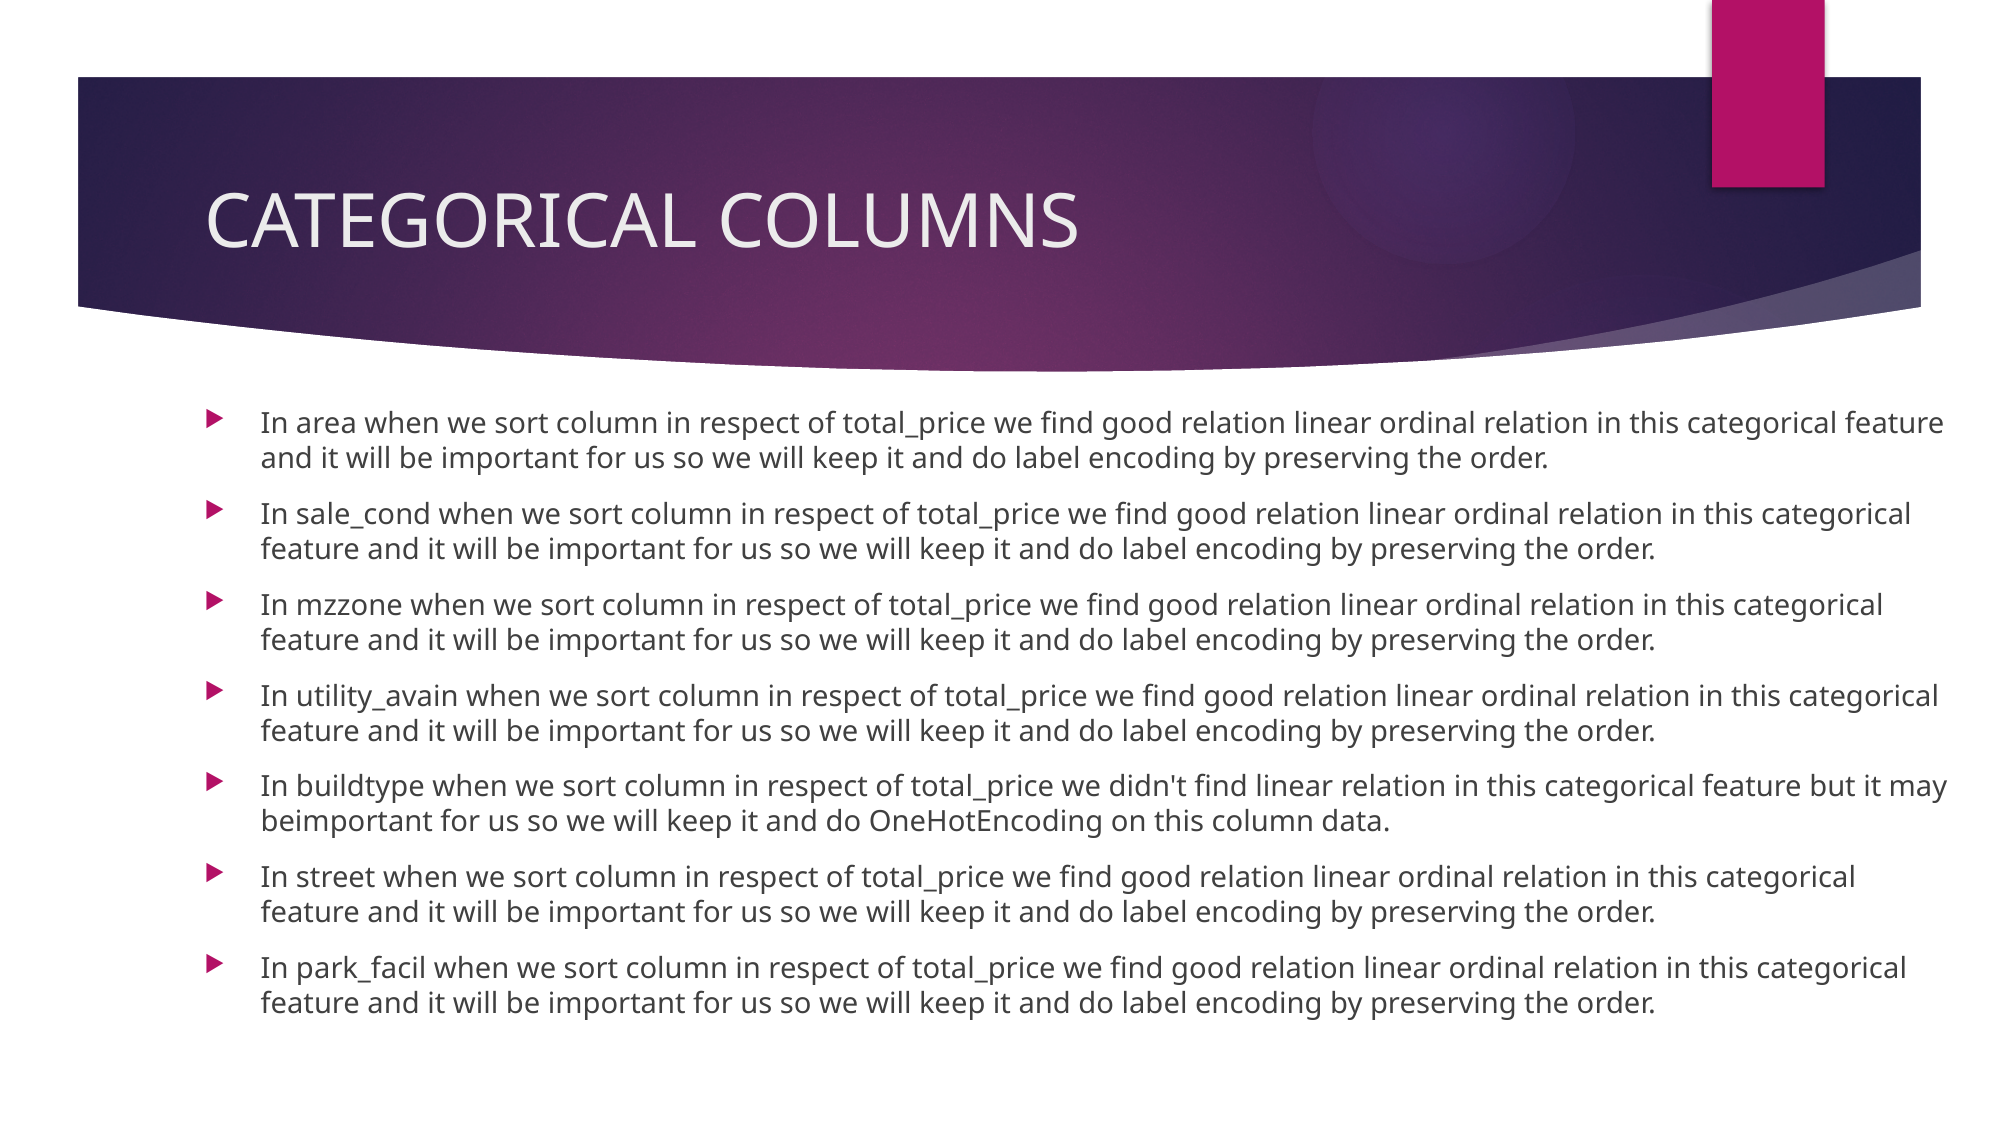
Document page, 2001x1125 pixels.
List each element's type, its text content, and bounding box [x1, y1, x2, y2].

title CATEGORICAL COLUMNS [189, 159, 1627, 276]
list In area when we sort column in respect of total_price we find good relation linear ordinal relation in this categorical feature and it will be important for us so we will keep it and do label encoding by preserving the order. In sale_cond when we sort column in respect of total_price we find good relation linear ordinal relation in this categorical feature and it will be important for us so we will keep it and do label encoding by preserving the order. In mzzone when we sort column in respect of total_price we find good relation linear ordinal relation in this categorical feature and it will be important for us so we will keep it and do label encoding by preserving the order. In utility_avain when we sort column in respect of total_price we find good relation linear ordinal relation in this categorical feature and it will be important for us so we will keep it and do label encoding by preserving the order. In buildtype when we sort column in respect of total_price we didn't find linear relation in this categorical feature but it may beimportant for us so we will keep it and do OneHotEncoding on this column data. In street when we sort column in respect of total_price we find good relation linear ordinal relation in this categorical feature and it will be important for us so we will keep it and do label encoding by preserving the order. In park_facil when we sort column in respect of total_price we find good relation linear ordinal relation in this categorical feature and it will be important for us so we will keep it and do label encoding by preserving the order. [189, 397, 1969, 1094]
